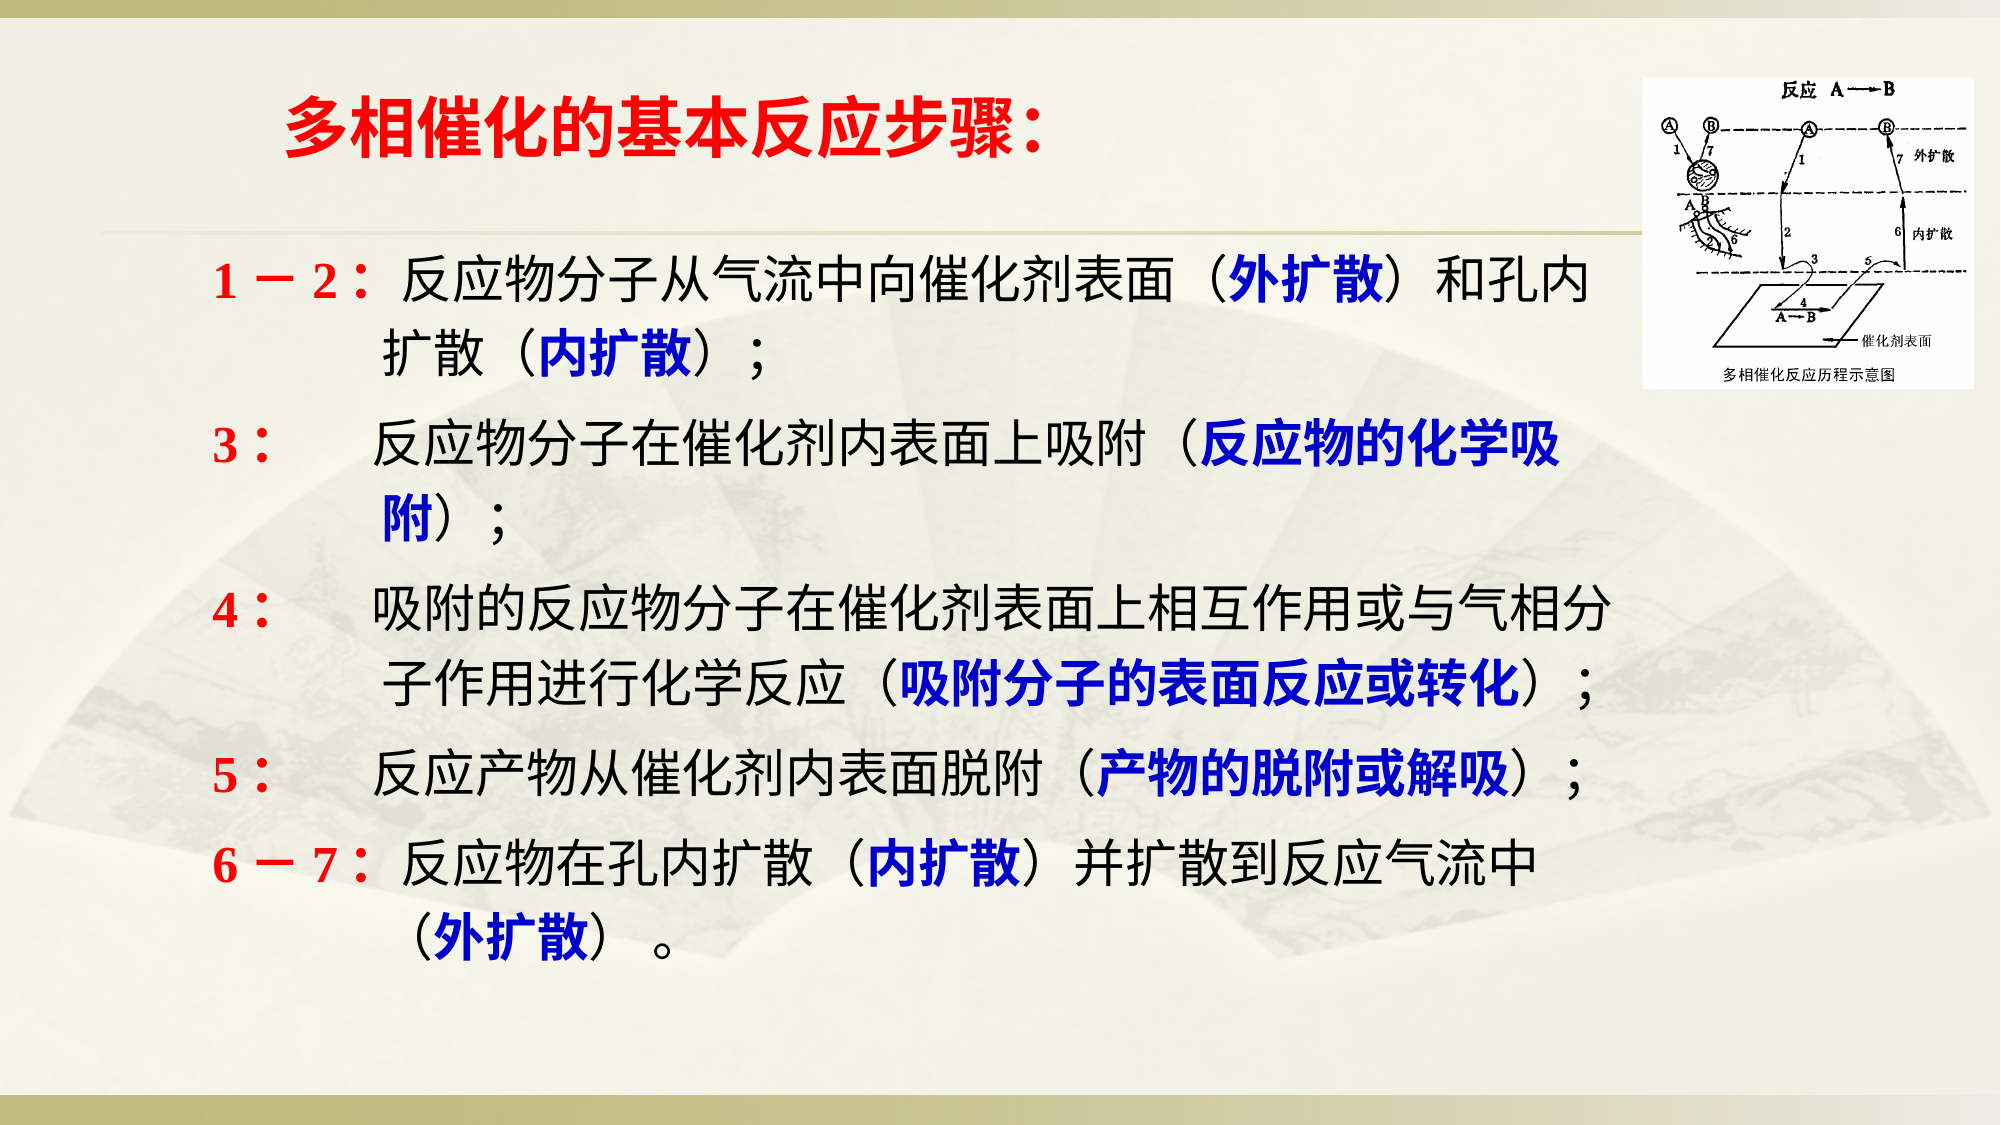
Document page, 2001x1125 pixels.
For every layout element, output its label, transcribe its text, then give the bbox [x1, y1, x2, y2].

text_box 1－2：反应物分子从气流中向催化剂表面（外扩散）和孔内扩散（内扩散）； 3： 反应物分子在催化剂内表面上吸附（反应物的化学吸附）； 4： 吸附的反应物分子在催化剂表面上相互作用或与气相分子作用进行化学反应（吸附分子的表面反应或转化）； 5： 反应产物从催化剂内表面脱附（产物的脱附或解吸）； 6－7：反应物在孔内扩散（内扩散）并扩散到反应气流中（外扩散） 。 [197, 226, 1645, 1031]
text_box 多相催化的基本反应步骤： [267, 78, 1497, 174]
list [1641, 77, 1976, 390]
